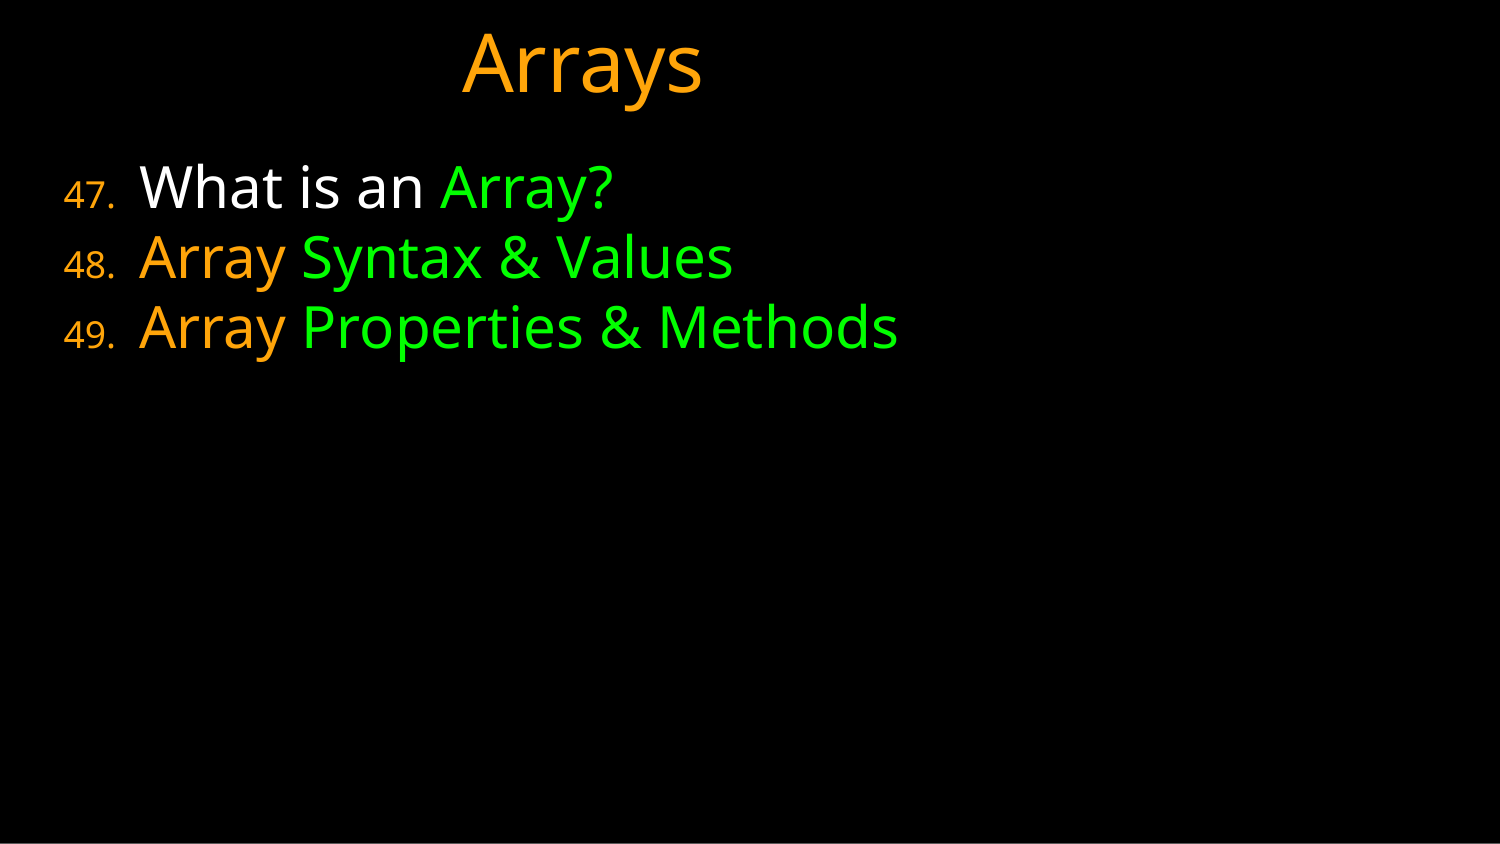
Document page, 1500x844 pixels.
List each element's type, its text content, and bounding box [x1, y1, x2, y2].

text_box What is an Array? Array Syntax & Values Array Properties & Methods [61, 149, 916, 430]
title Arrays [460, 8, 1040, 152]
